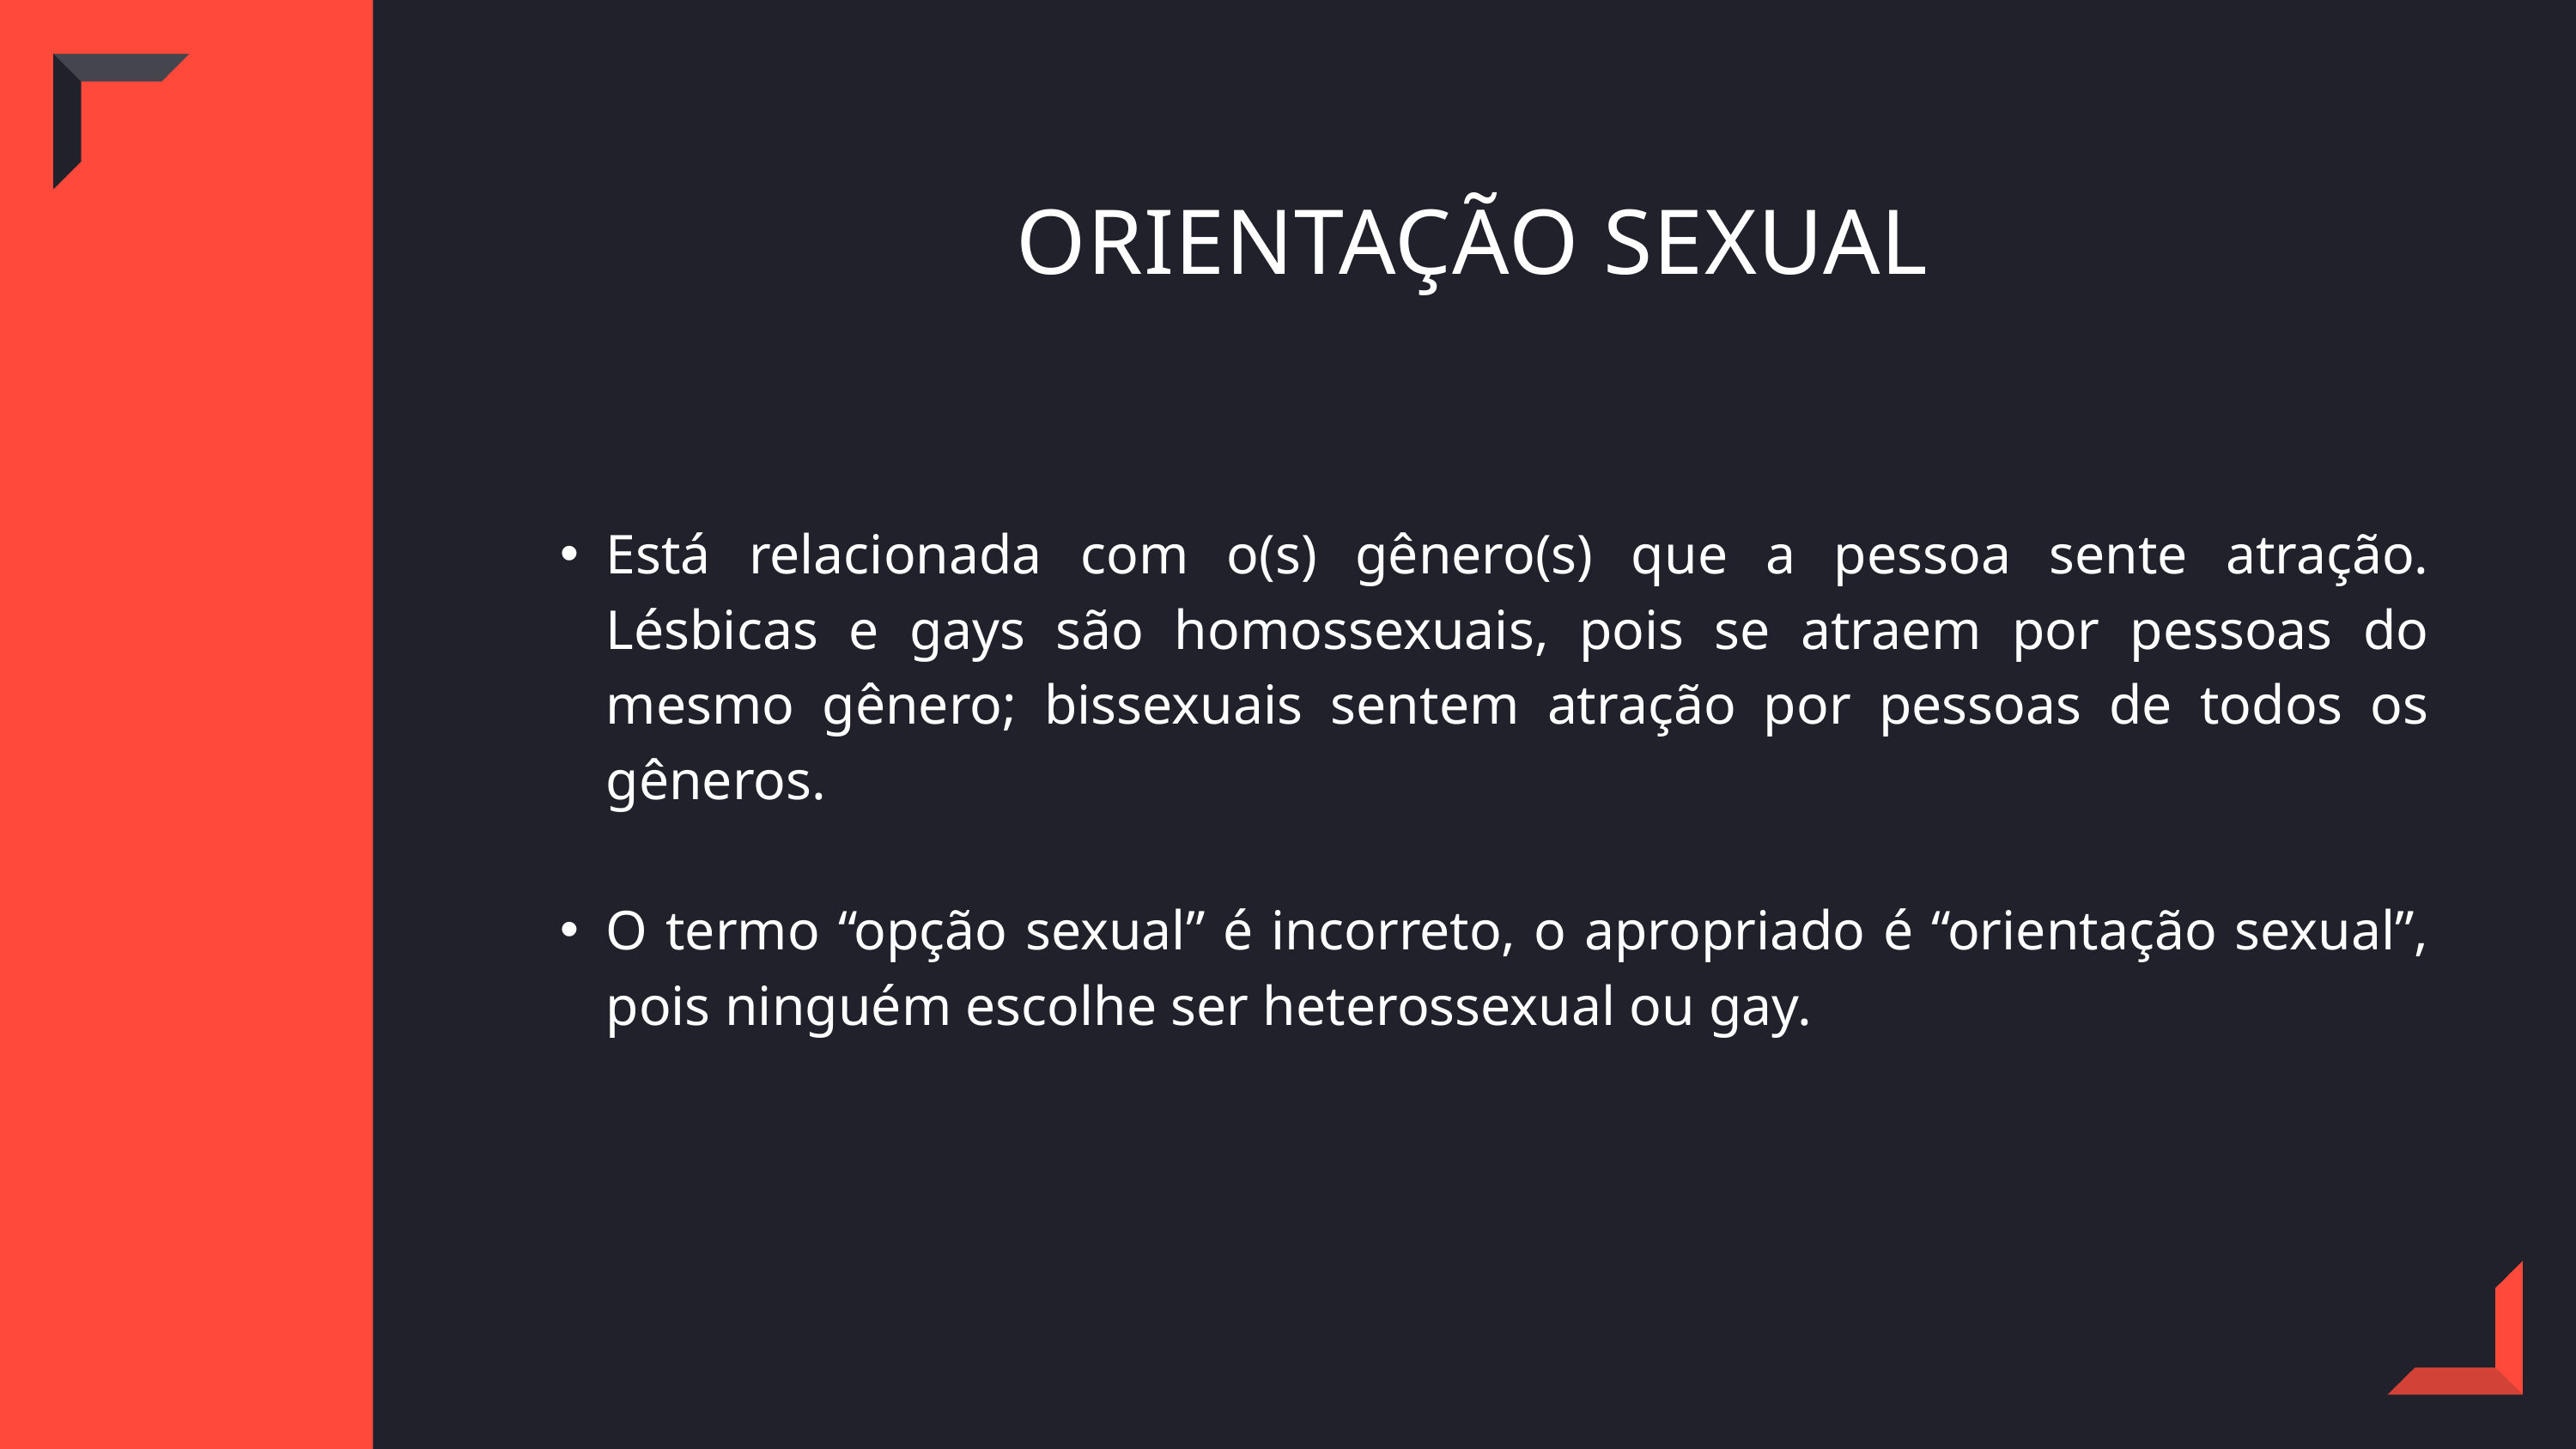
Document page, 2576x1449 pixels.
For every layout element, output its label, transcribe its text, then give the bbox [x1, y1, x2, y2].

picture [2387, 1260, 2523, 1396]
text_box [0, 0, 374, 1449]
text_box ORIENTAÇÃO SEXUAL [925, 193, 2020, 292]
text_box Está relacionada com o(s) gênero(s) que a pessoa sente atração. Lésbicas e gays são homossexuais, pois se atraem por pessoas do mesmo gênero; bissexuais sentem atração por pessoas de todos os gêneros. O termo “opção sexual” é incorreto, o apropriado é “orientação sexual”, pois ninguém escolhe ser heterossexual ou gay. [514, 509, 2432, 1112]
picture [53, 53, 189, 189]
